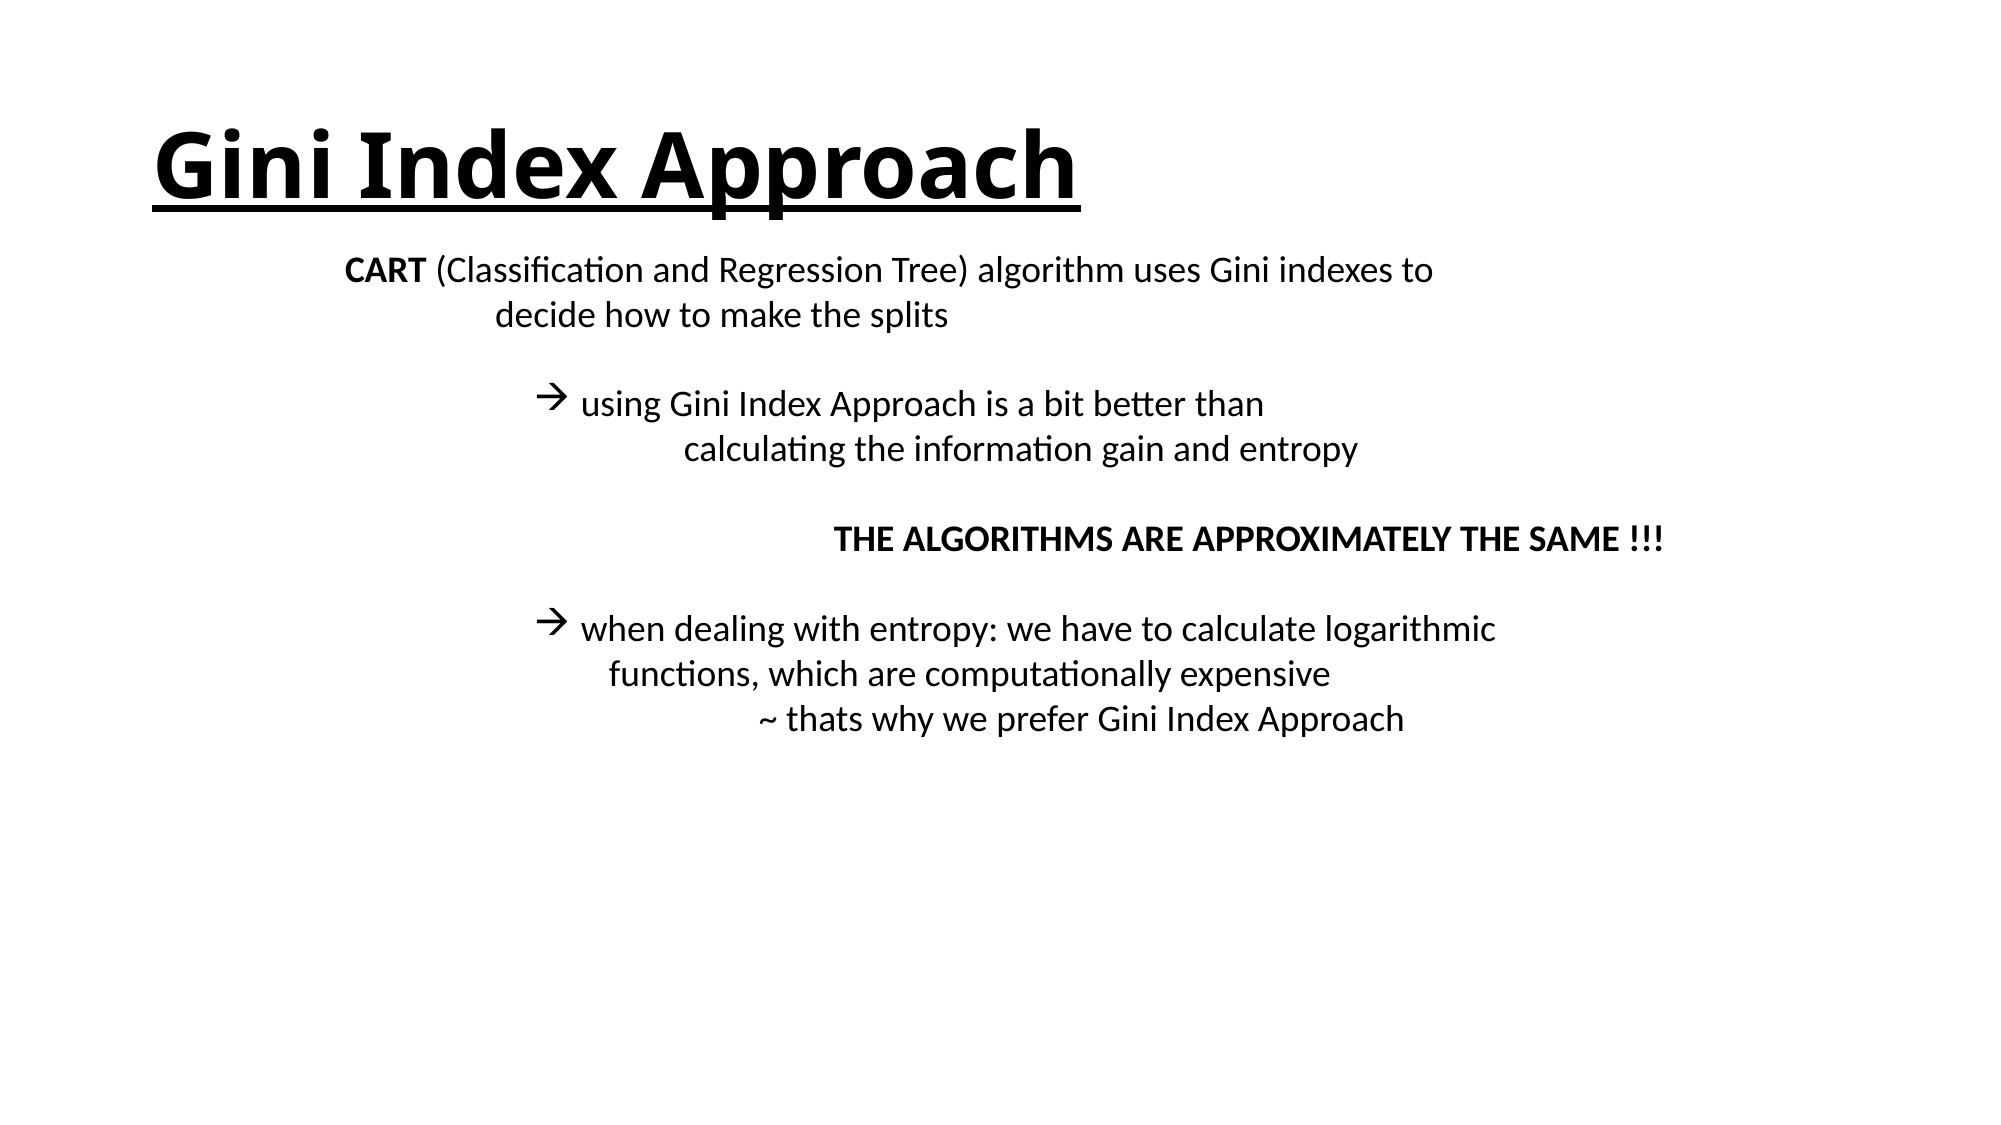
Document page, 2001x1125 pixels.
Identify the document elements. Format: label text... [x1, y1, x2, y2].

text_box using Gini Index Approach is a bit better than calculating the information gain and entropy THE ALGORITHMS ARE APPROXIMATELY THE SAME !!! when dealing with entropy: we have to calculate logarithmic functions, which are computationally expensive ~ thats why we prefer Gini Index Approach [519, 371, 1682, 747]
text_box CART (Classification and Regression Tree) algorithm uses Gini indexes to decide how to make the splits [330, 237, 1450, 343]
title Gini Index Approach [137, 59, 1863, 278]
